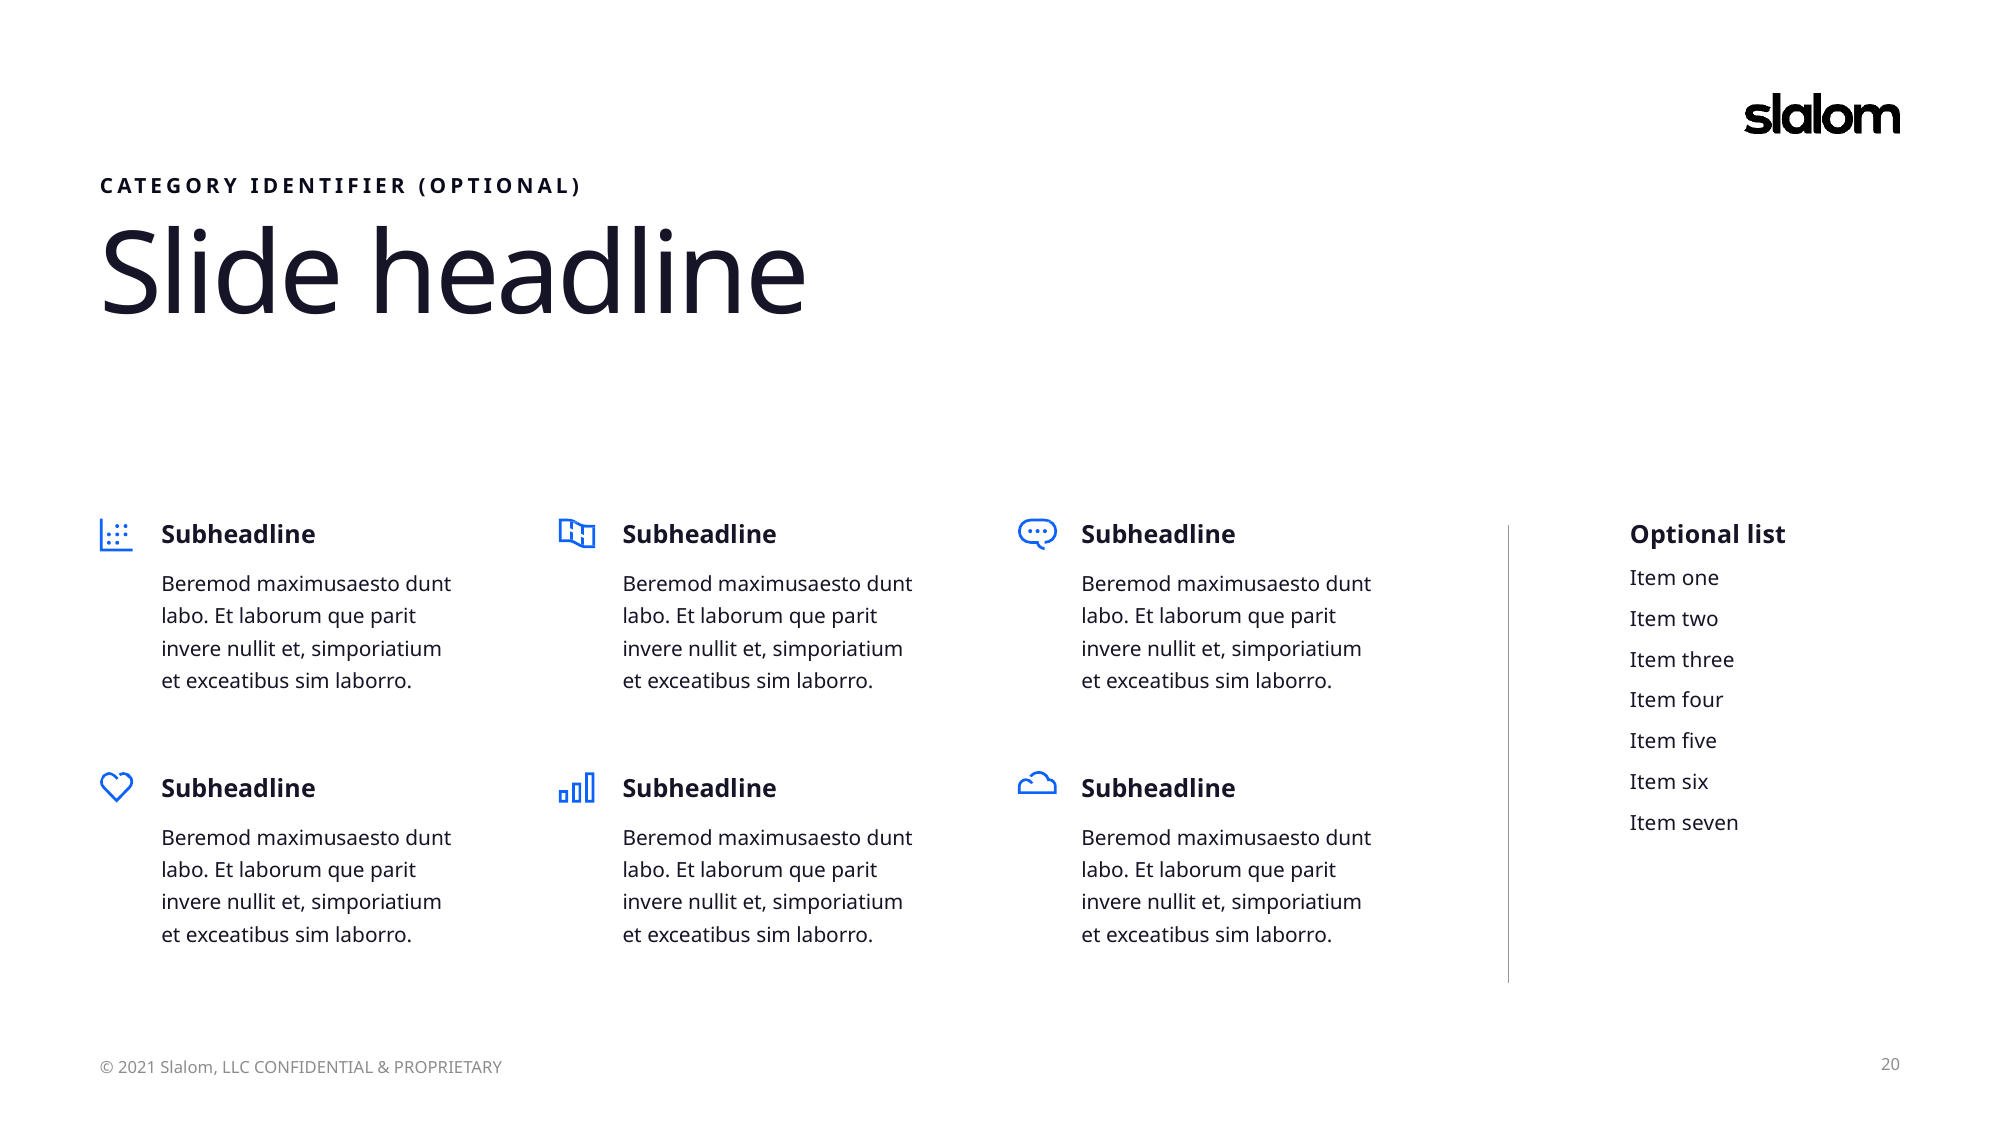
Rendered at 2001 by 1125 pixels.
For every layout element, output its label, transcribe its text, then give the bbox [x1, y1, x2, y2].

text_box [572, 782, 582, 803]
text_box [1017, 518, 1058, 550]
picture [1744, 93, 1900, 134]
text_box [585, 772, 595, 803]
text_box Subheadline Beremod maximusaesto dunt labo. Et laborum que parit invere nullit et, simporiatium et exceatibus sim laborro. [160, 770, 460, 945]
slide_number 20 [1412, 1035, 1900, 1096]
footer © 2021 Slalom, LLC CONFIDENTIAL & PROPRIETARY [99, 1038, 759, 1099]
text_box Slide headline [98, 197, 1300, 354]
text_box [99, 518, 133, 552]
text_box Subheadline Beremod maximusaesto dunt labo. Et laborum que parit invere nullit et, simporiatium et exceatibus sim laborro. [621, 770, 921, 945]
text_box [558, 518, 596, 549]
text_box Optional list Item one Item two Item three Item four Item five Item six Item seven [1628, 517, 1863, 843]
text_box Subheadline Beremod maximusaesto dunt labo. Et laborum que parit invere nullit et, simporiatium et exceatibus sim laborro. [160, 517, 460, 691]
text_box [1017, 771, 1057, 794]
text_box Subheadline Beremod maximusaesto dunt labo. Et laborum que parit invere nullit et, simporiatium et exceatibus sim laborro. [1080, 517, 1380, 691]
text_box CATEGORY IDENTIFIER (OPTIONAL) [98, 170, 727, 197]
text_box [99, 772, 134, 803]
text_box [558, 790, 569, 803]
text_box Subheadline Beremod maximusaesto dunt labo. Et laborum que parit invere nullit et, simporiatium et exceatibus sim laborro. [1080, 770, 1380, 945]
text_box Subheadline Beremod maximusaesto dunt labo. Et laborum que parit invere nullit et, simporiatium et exceatibus sim laborro. [621, 517, 921, 691]
